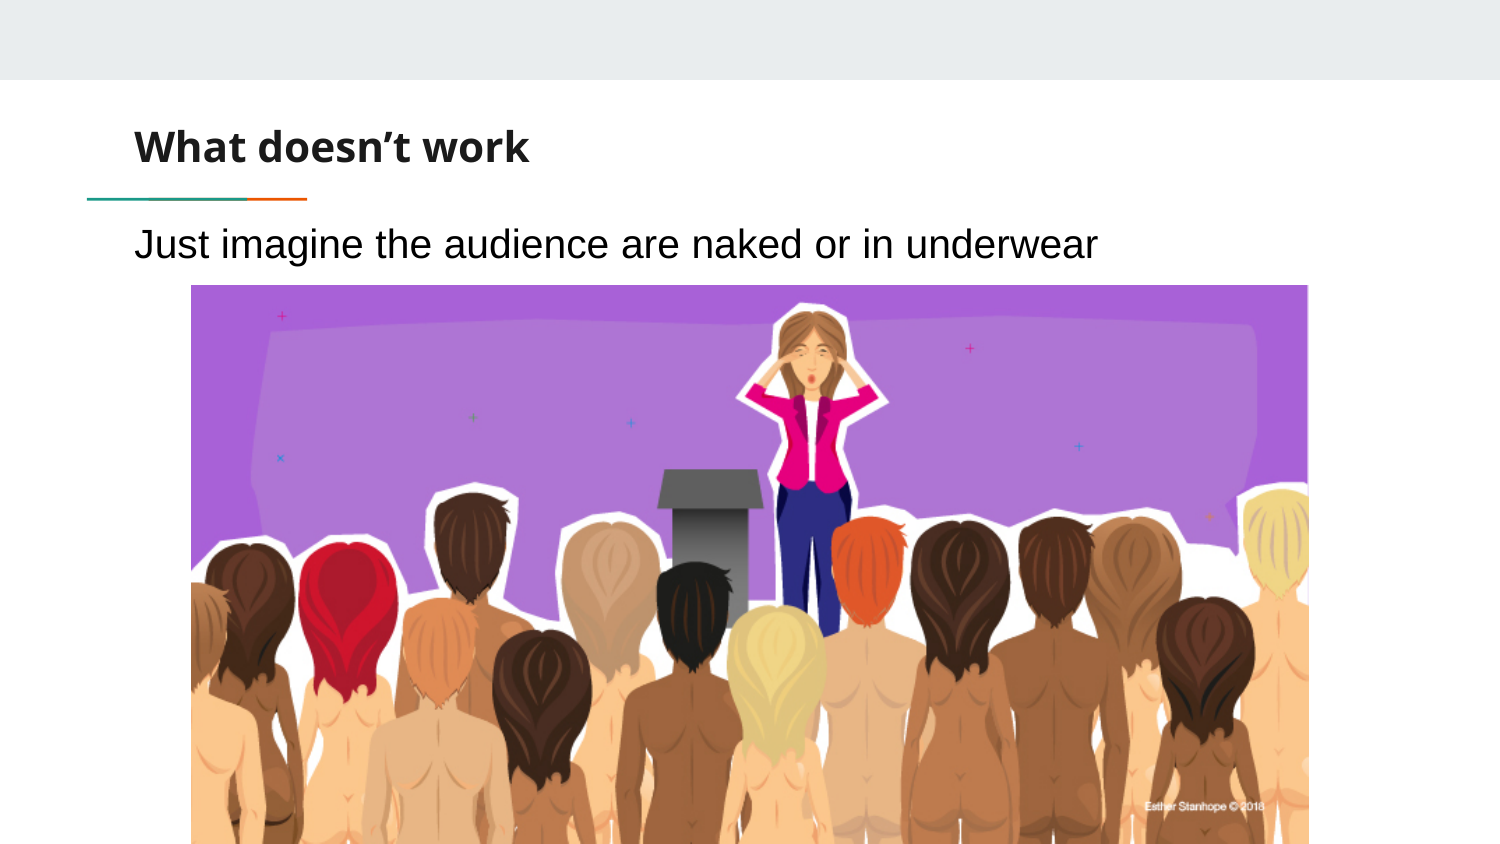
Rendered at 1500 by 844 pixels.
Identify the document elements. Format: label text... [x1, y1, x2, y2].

title What doesn’t work [119, 102, 1381, 190]
picture [191, 285, 1309, 844]
text_box Just imagine the audience are naked or in underwear [119, 202, 1326, 317]
